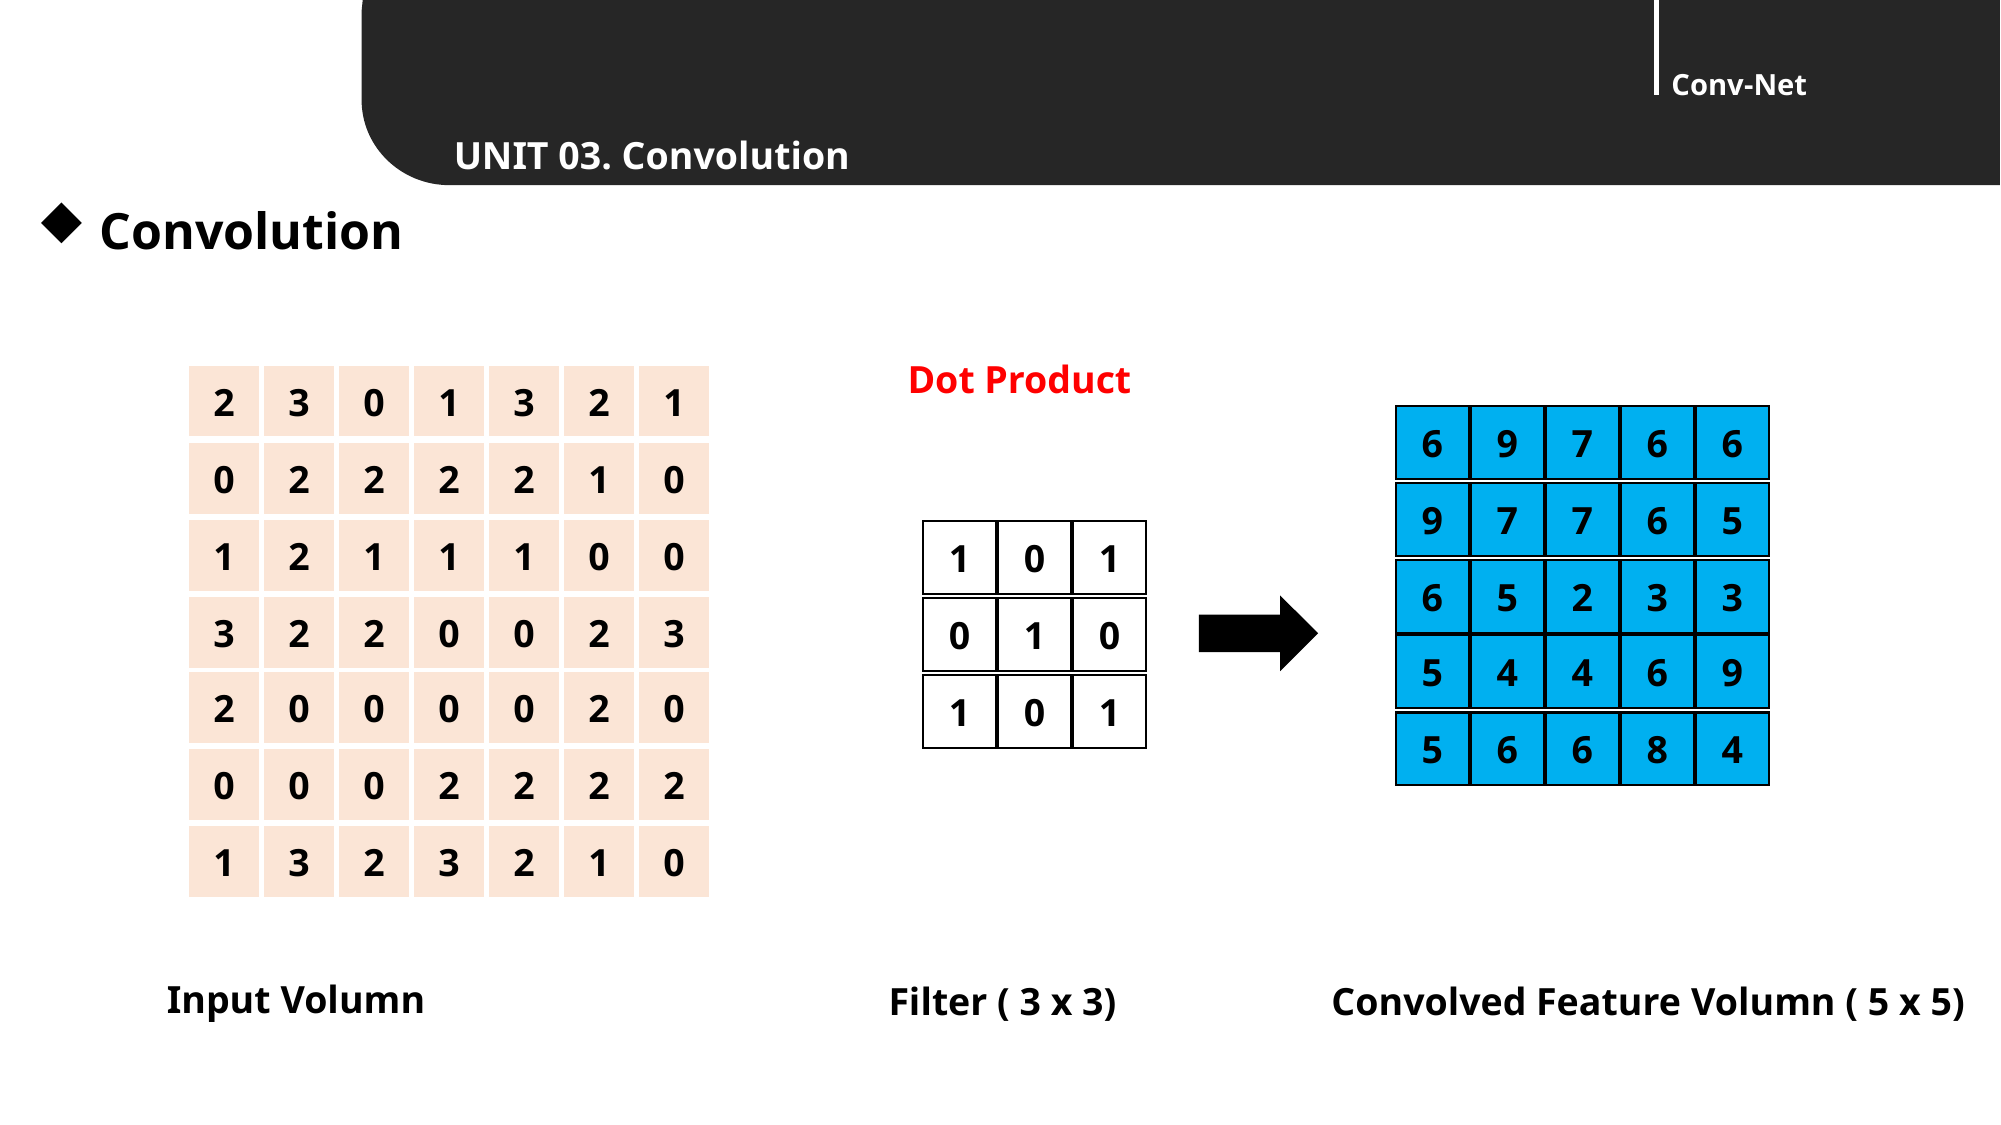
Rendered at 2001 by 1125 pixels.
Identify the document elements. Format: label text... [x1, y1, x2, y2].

text_box 6 [1545, 711, 1620, 786]
text_box 0 [186, 747, 261, 822]
text_box 1 [411, 364, 486, 439]
text_box 3 [411, 824, 486, 899]
text_box 0 [636, 670, 711, 745]
text_box 4 [1545, 634, 1620, 709]
text_box 2 [561, 364, 636, 439]
text_box 3 [261, 824, 336, 899]
text_box 0 [411, 595, 486, 670]
text_box 0 [997, 520, 1072, 595]
text_box 1 [1072, 674, 1147, 749]
text_box 0 [186, 441, 261, 516]
text_box 2 [561, 670, 636, 745]
text_box 2 [186, 364, 261, 439]
text_box 0 [486, 595, 561, 670]
text_box 1 [186, 824, 261, 899]
text_box 5 [1470, 559, 1545, 634]
text_box 5 [1395, 711, 1470, 786]
text_box 0 [636, 518, 711, 593]
text_box 1 [561, 441, 636, 516]
text_box 2 [411, 747, 486, 822]
text_box 0 [922, 597, 997, 672]
text_box 1 [922, 674, 997, 749]
text_box 9 [1695, 634, 1770, 709]
text_box 3 [186, 595, 261, 670]
text_box Filter ( 3 x 3) [824, 970, 1490, 1031]
text_box 2 [486, 747, 561, 822]
text_box 6 [1470, 711, 1545, 786]
text_box 2 [486, 441, 561, 516]
text_box 2 [561, 595, 636, 670]
text_box 1 [486, 518, 561, 593]
text_box 7 [1545, 482, 1620, 557]
text_box 1 [997, 597, 1072, 672]
text_box 3 [486, 364, 561, 439]
text_box 9 [1395, 482, 1470, 557]
text_box 0 [336, 670, 411, 745]
text_box 0 [261, 747, 336, 822]
text_box 1 [561, 824, 636, 899]
text_box 3 [1620, 559, 1695, 634]
text_box 4 [1695, 711, 1770, 786]
text_box 2 [186, 670, 261, 745]
text_box 7 [1470, 482, 1545, 557]
text_box 2 [336, 441, 411, 516]
text_box 1 [186, 518, 261, 593]
text_box 1 [411, 518, 486, 593]
text_box 3 [636, 595, 711, 670]
text_box 2 [336, 824, 411, 899]
text_box 0 [1072, 597, 1147, 672]
text_box 1 [636, 364, 711, 439]
text_box 0 [486, 670, 561, 745]
text_box 2 [1545, 559, 1620, 634]
text_box 0 [336, 364, 411, 439]
text_box 6 [1395, 405, 1470, 480]
text_box 4 [1470, 634, 1545, 709]
text_box 0 [561, 518, 636, 593]
text_box 2 [261, 518, 336, 593]
text_box 2 [561, 747, 636, 822]
text_box 5 [1395, 634, 1470, 709]
text_box 2 [261, 441, 336, 516]
text_box 0 [411, 670, 486, 745]
text_box 2 [636, 747, 711, 822]
text_box 0 [636, 824, 711, 899]
text_box 8 [1620, 711, 1695, 786]
text_box 2 [261, 595, 336, 670]
text_box 0 [997, 674, 1072, 749]
text_box 2 [411, 441, 486, 516]
text_box 6 [1695, 405, 1770, 480]
text_box 2 [486, 824, 561, 899]
text_box 1 [336, 518, 411, 593]
text_box [1198, 595, 1319, 672]
text_box Dot Product [892, 348, 1176, 409]
text_box 6 [1620, 482, 1695, 557]
text_box 0 [636, 441, 711, 516]
text_box 6 [1395, 559, 1470, 634]
text_box 7 [1545, 405, 1620, 480]
text_box 0 [261, 670, 336, 745]
text_box 3 [261, 364, 336, 439]
text_box Input Volumn [152, 968, 817, 1029]
text_box 3 [1695, 559, 1770, 634]
text_box 6 [1620, 405, 1695, 480]
text_box 1 [922, 520, 997, 595]
text_box 6 [1620, 634, 1695, 709]
text_box Convolved Feature Volumn ( 5 x 5) [1490, 970, 1982, 1031]
text_box 5 [1695, 482, 1770, 557]
text_box 1 [1072, 520, 1147, 595]
text_box Convolution [22, 191, 1661, 267]
text_box 9 [1470, 405, 1545, 480]
text_box 0 [336, 747, 411, 822]
text_box 2 [336, 595, 411, 670]
